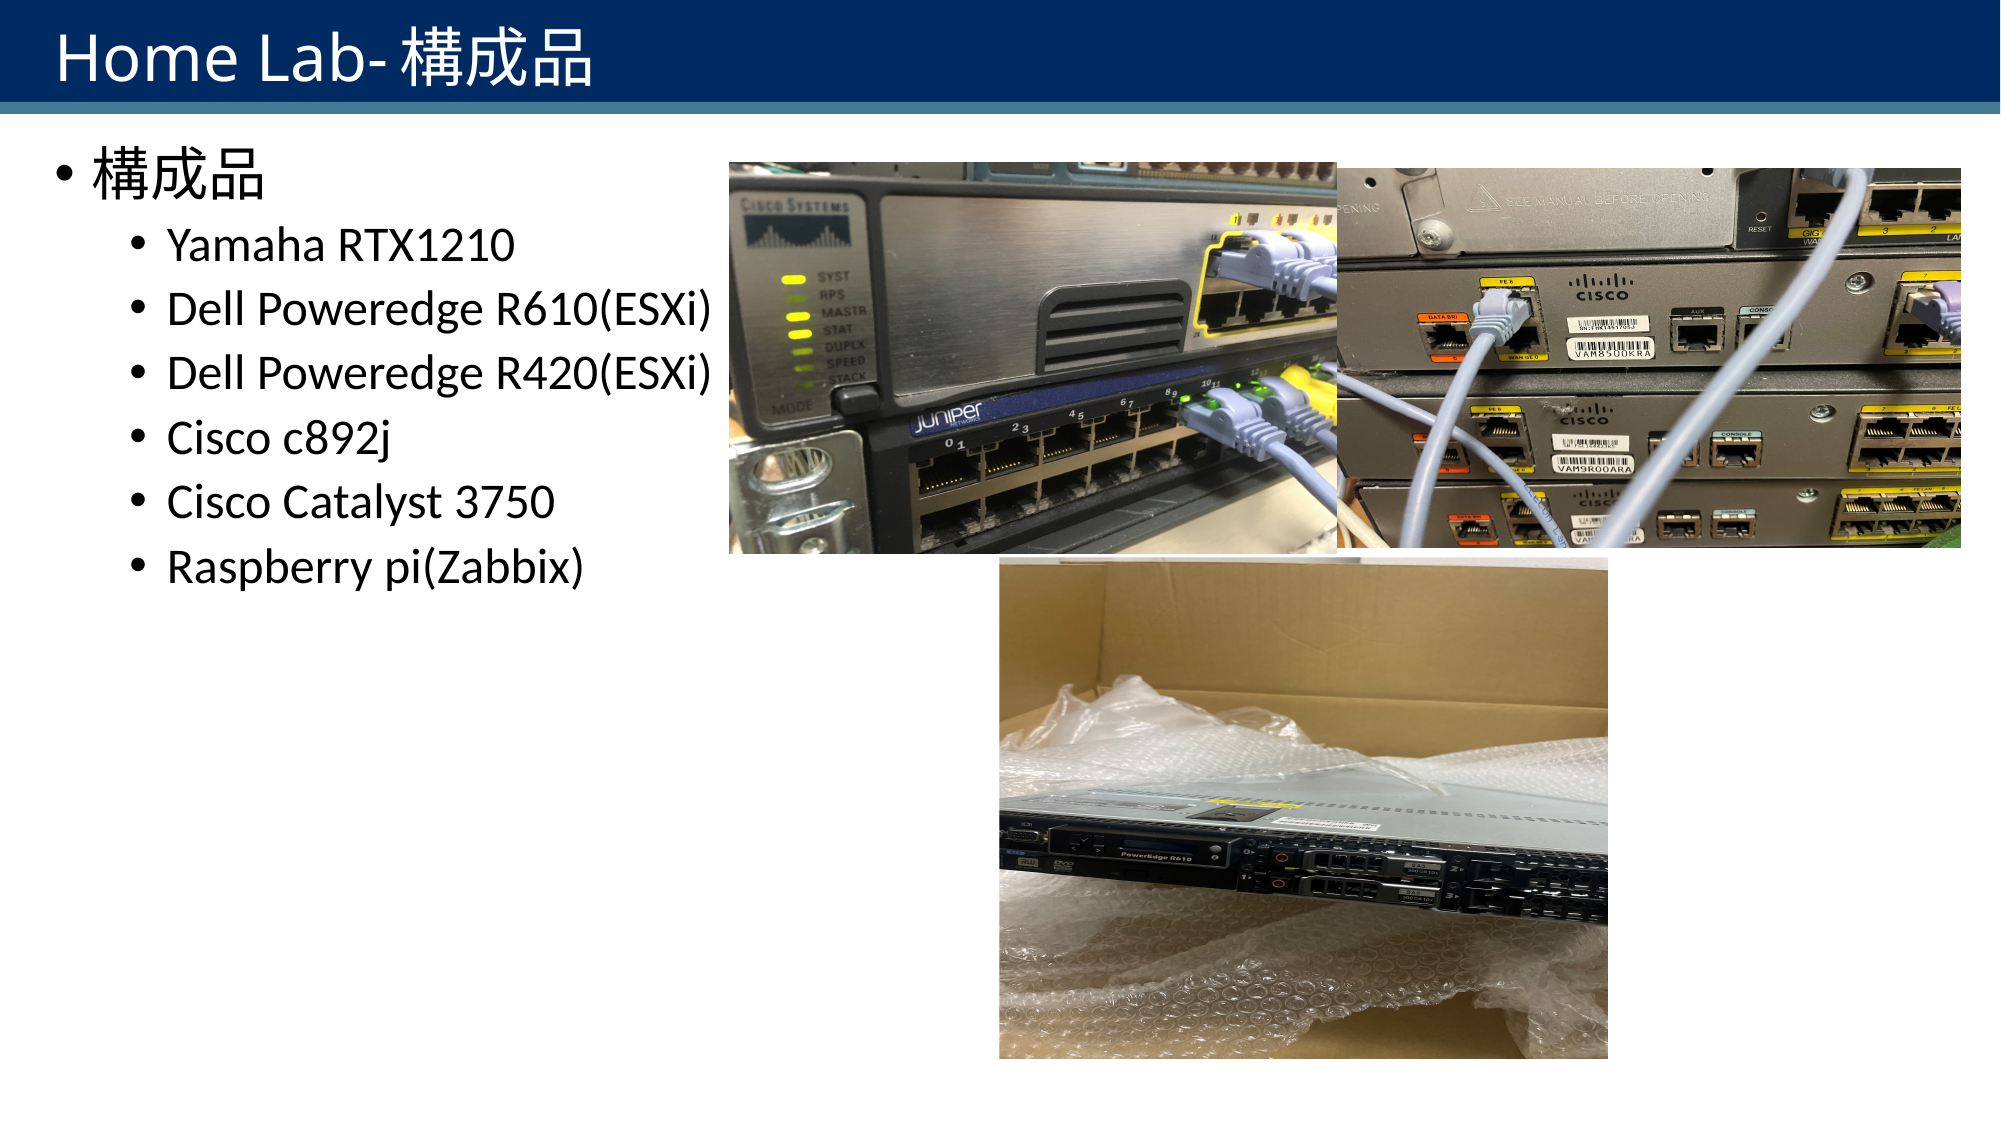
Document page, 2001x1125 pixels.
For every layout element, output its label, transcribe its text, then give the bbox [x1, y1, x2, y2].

list 構成品 Yamaha RTX1210 Dell Poweredge R610(ESXi) Dell Poweredge R420(ESXi) Cisco c892j Cisco Catalyst 3750 Raspberry pi(Zabbix) [39, 137, 1961, 1059]
picture [0, 0, 2001, 114]
picture [729, 162, 1961, 1112]
title Home Lab-構成品 [39, 18, 1961, 96]
